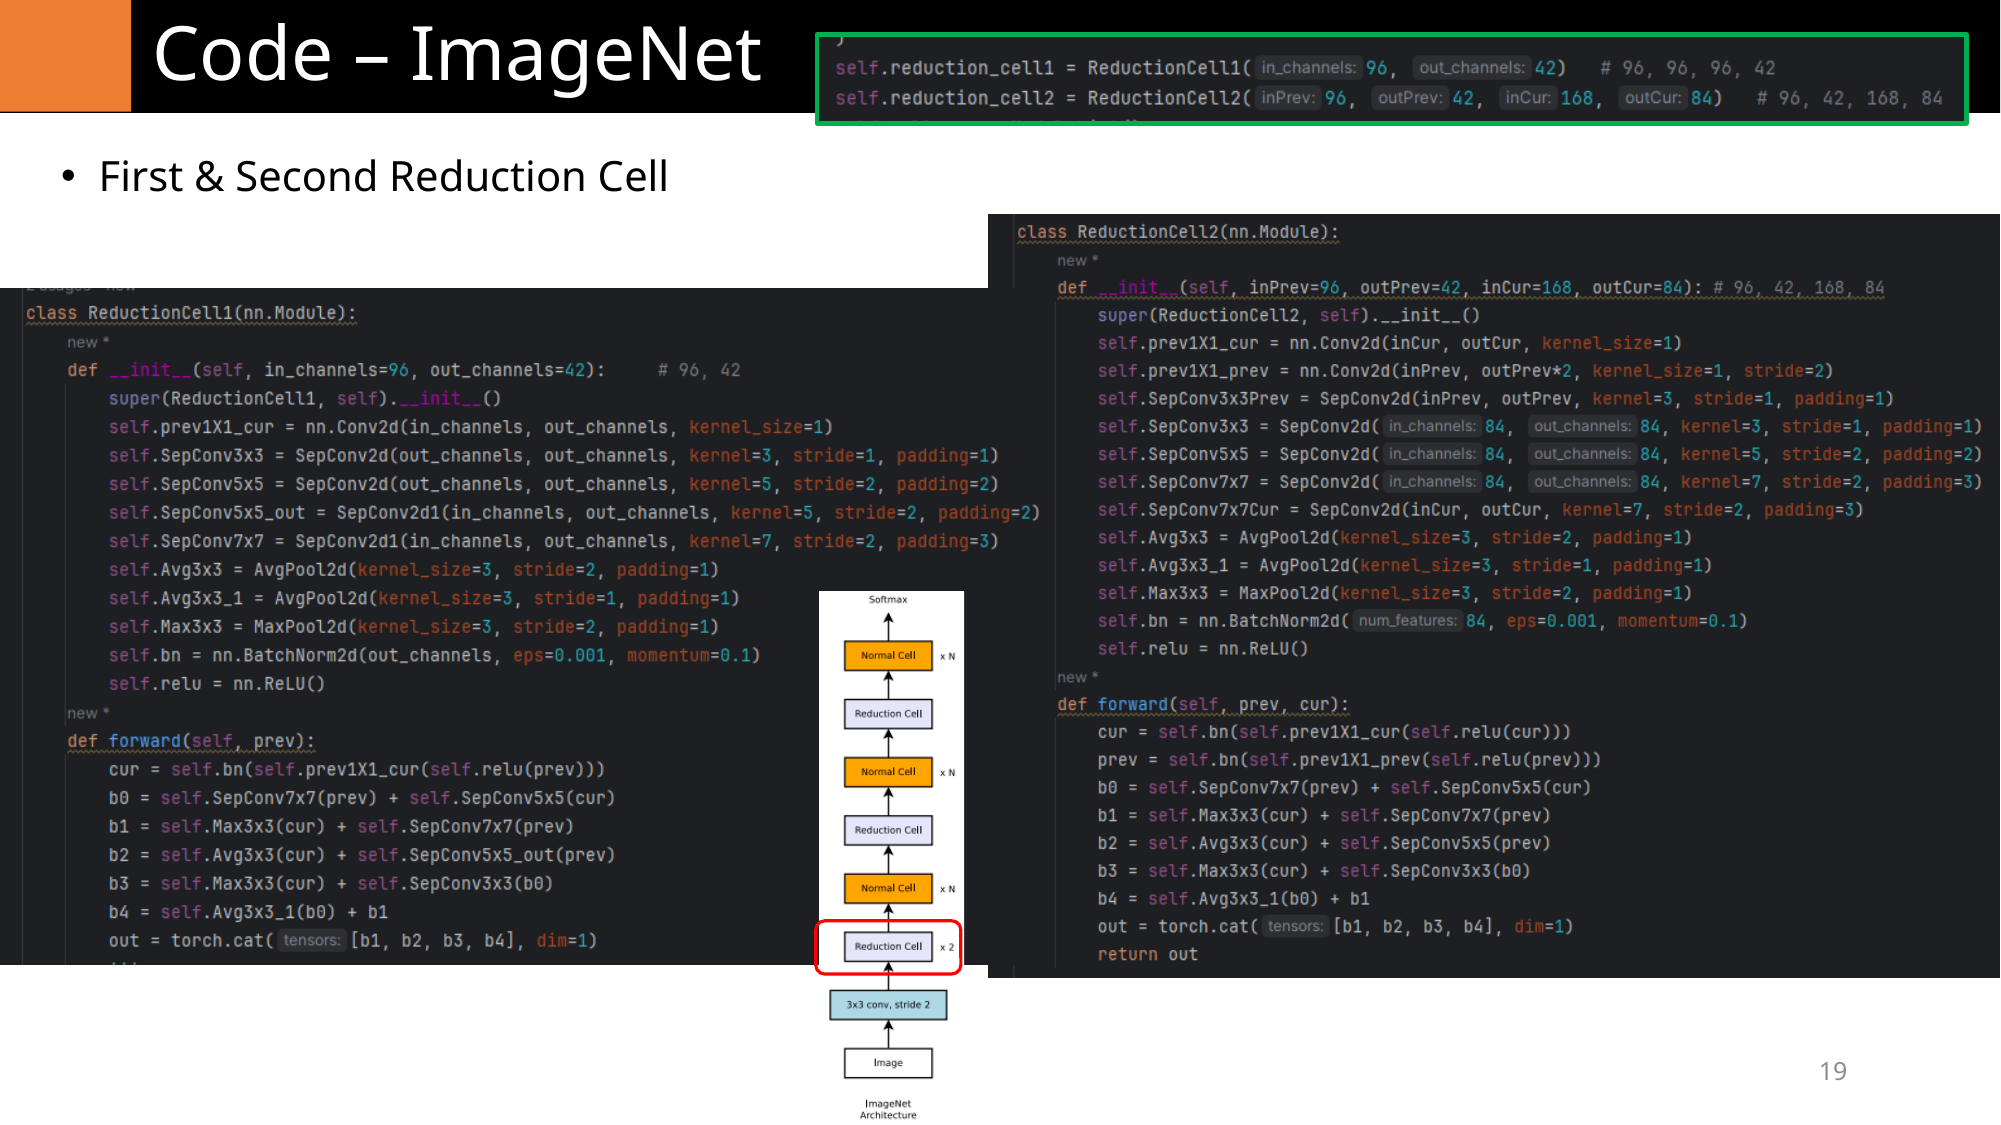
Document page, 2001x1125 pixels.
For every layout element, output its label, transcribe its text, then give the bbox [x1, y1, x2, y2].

title Code – ImageNet [137, 0, 2000, 112]
slide_number 19 [1412, 1042, 1863, 1103]
text_box [814, 965, 819, 974]
list First & Second Reduction Cell [46, 147, 1772, 288]
picture [819, 36, 1964, 121]
picture [0, 214, 2000, 1125]
